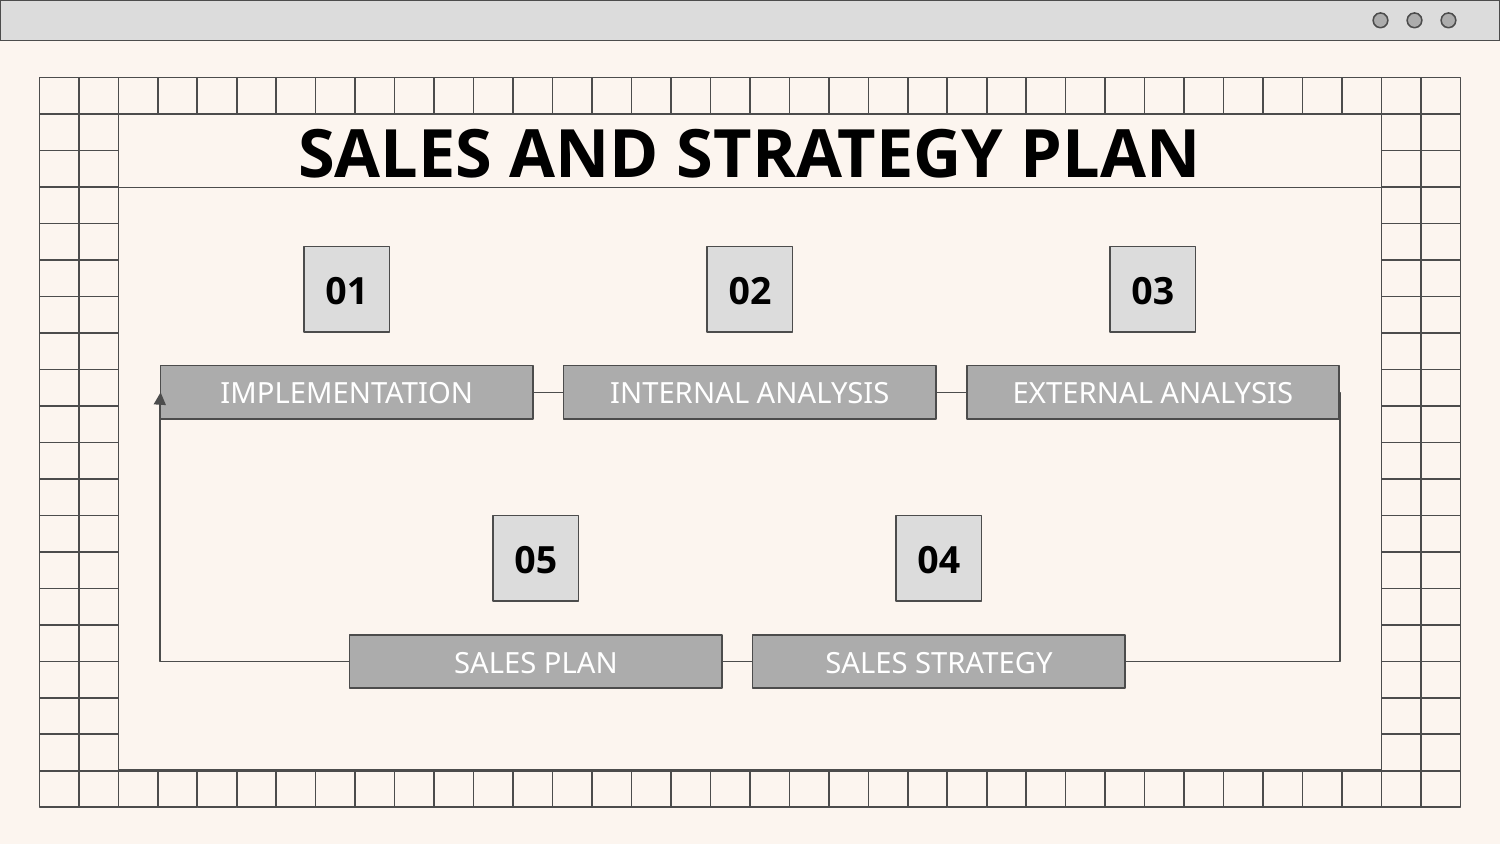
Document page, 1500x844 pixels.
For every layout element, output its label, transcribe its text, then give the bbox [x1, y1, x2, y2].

text_box 03 [1110, 246, 1196, 332]
text_box 02 [707, 246, 793, 332]
text_box INTERNAL ANALYSIS [563, 365, 937, 419]
text_box EXTERNAL ANALYSIS [966, 365, 1340, 419]
text_box 04 [896, 515, 982, 602]
text_box IMPLEMENTATION [160, 365, 534, 419]
text_box 01 [304, 246, 390, 332]
title SALES AND STRATEGY PLAN [118, 114, 1382, 188]
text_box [1125, 392, 1340, 662]
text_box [160, 392, 350, 662]
text_box 05 [493, 515, 579, 602]
text_box SALES STRATEGY [752, 634, 1126, 689]
text_box SALES PLAN [349, 634, 723, 689]
